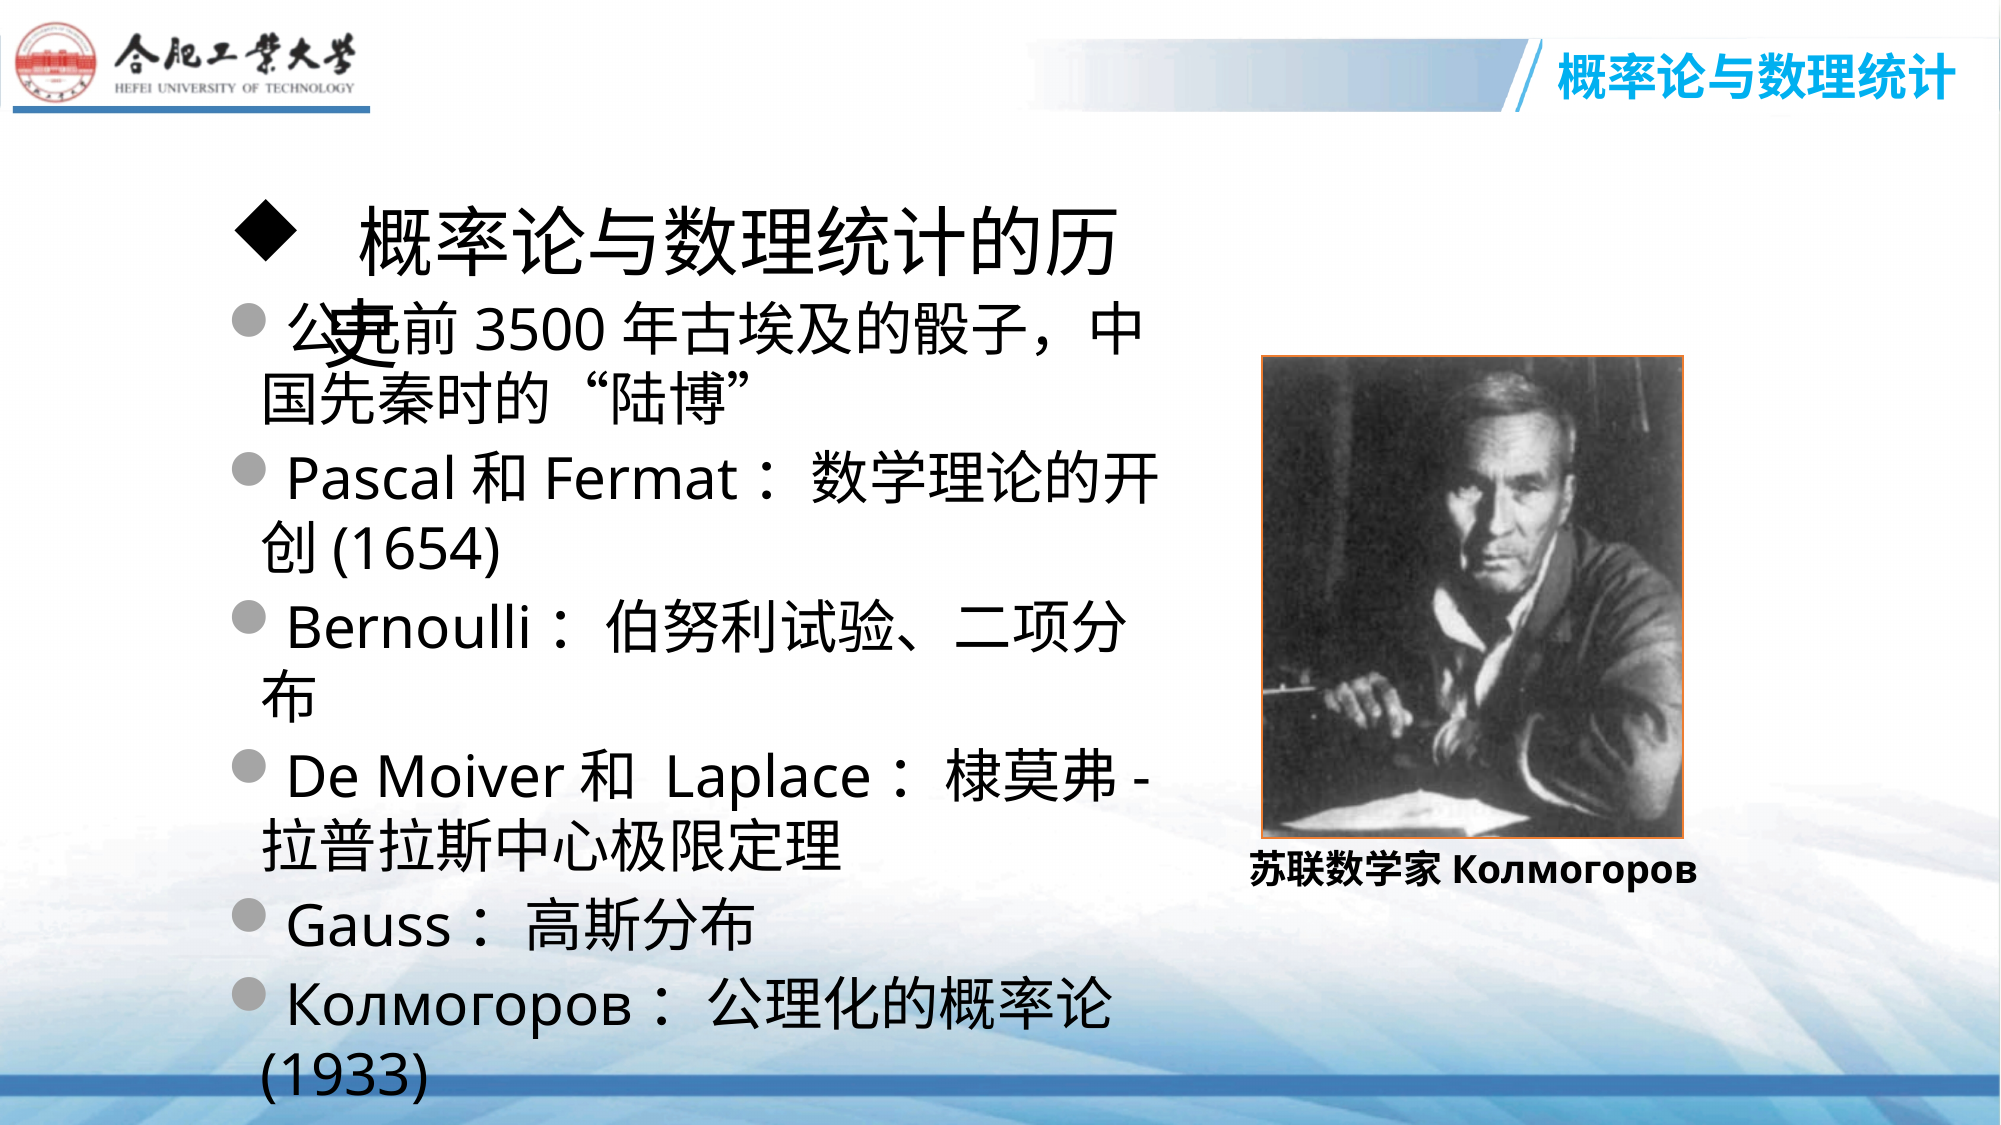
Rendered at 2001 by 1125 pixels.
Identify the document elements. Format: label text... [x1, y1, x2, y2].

picture [0, 0, 2001, 1125]
text_box 公元前3500年古埃及的骰子，中国先秦时的“陆博” Pascal和Fermat：数学理论的开创(1654) Bernoulli：伯努利试验、二项分布 De Moiver和 Laplace：棣莫弗-拉普拉斯中心极限定理 Gauss：高斯分布 Колмогоров：公理化的概率论(1933) [213, 285, 1182, 1114]
text_box 概率论与数理统计的历史 [214, 187, 1201, 280]
text_box 苏联数学家Колмогоров [1234, 837, 1713, 899]
